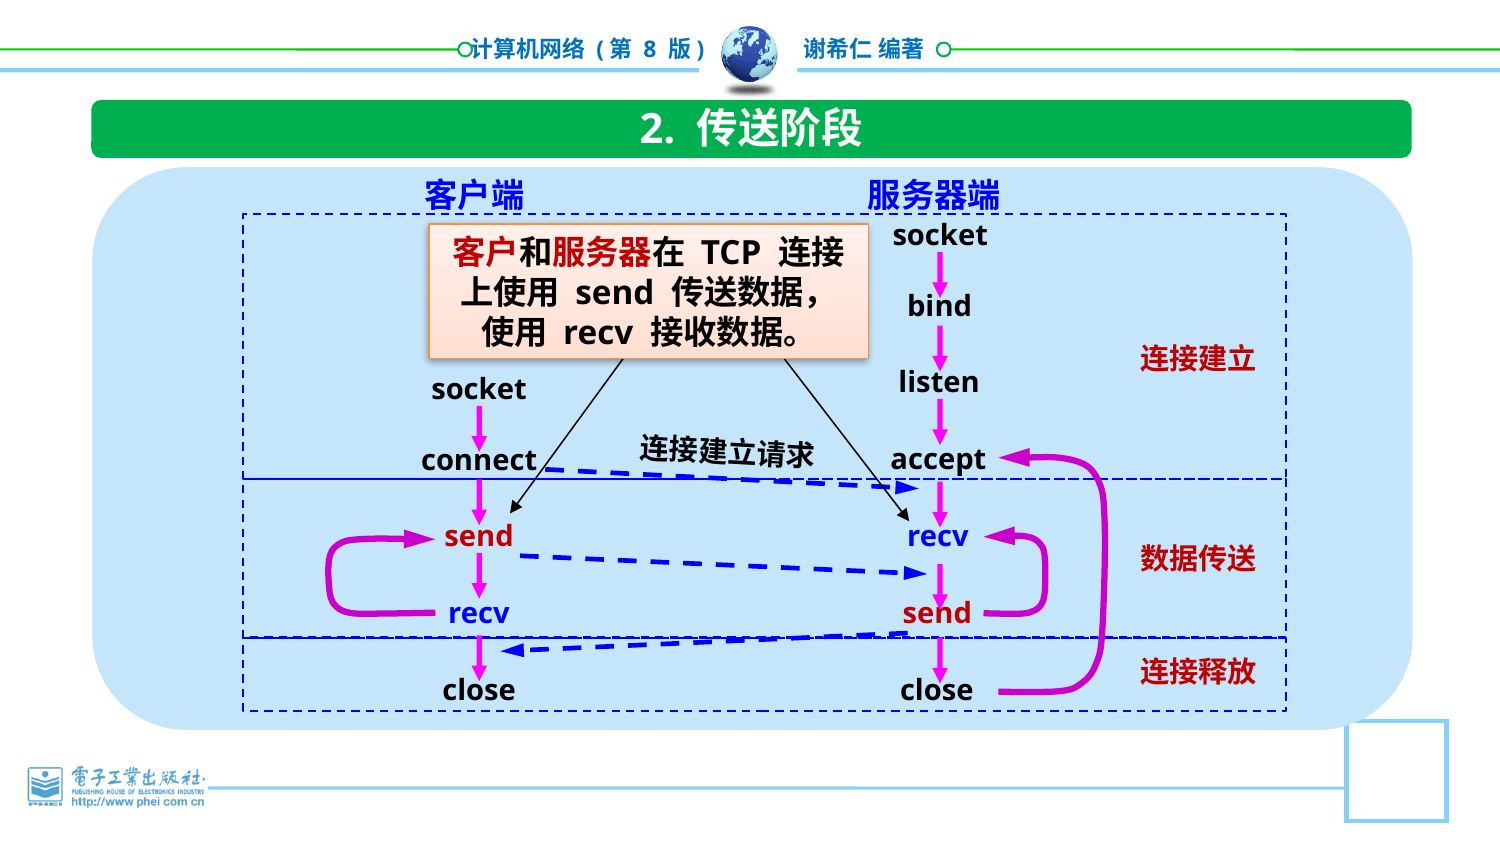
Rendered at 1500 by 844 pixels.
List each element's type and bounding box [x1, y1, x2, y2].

picture [23, 764, 208, 809]
text_box [90, 165, 1415, 732]
picture [719, 24, 779, 94]
text_box [91, 94, 1412, 160]
